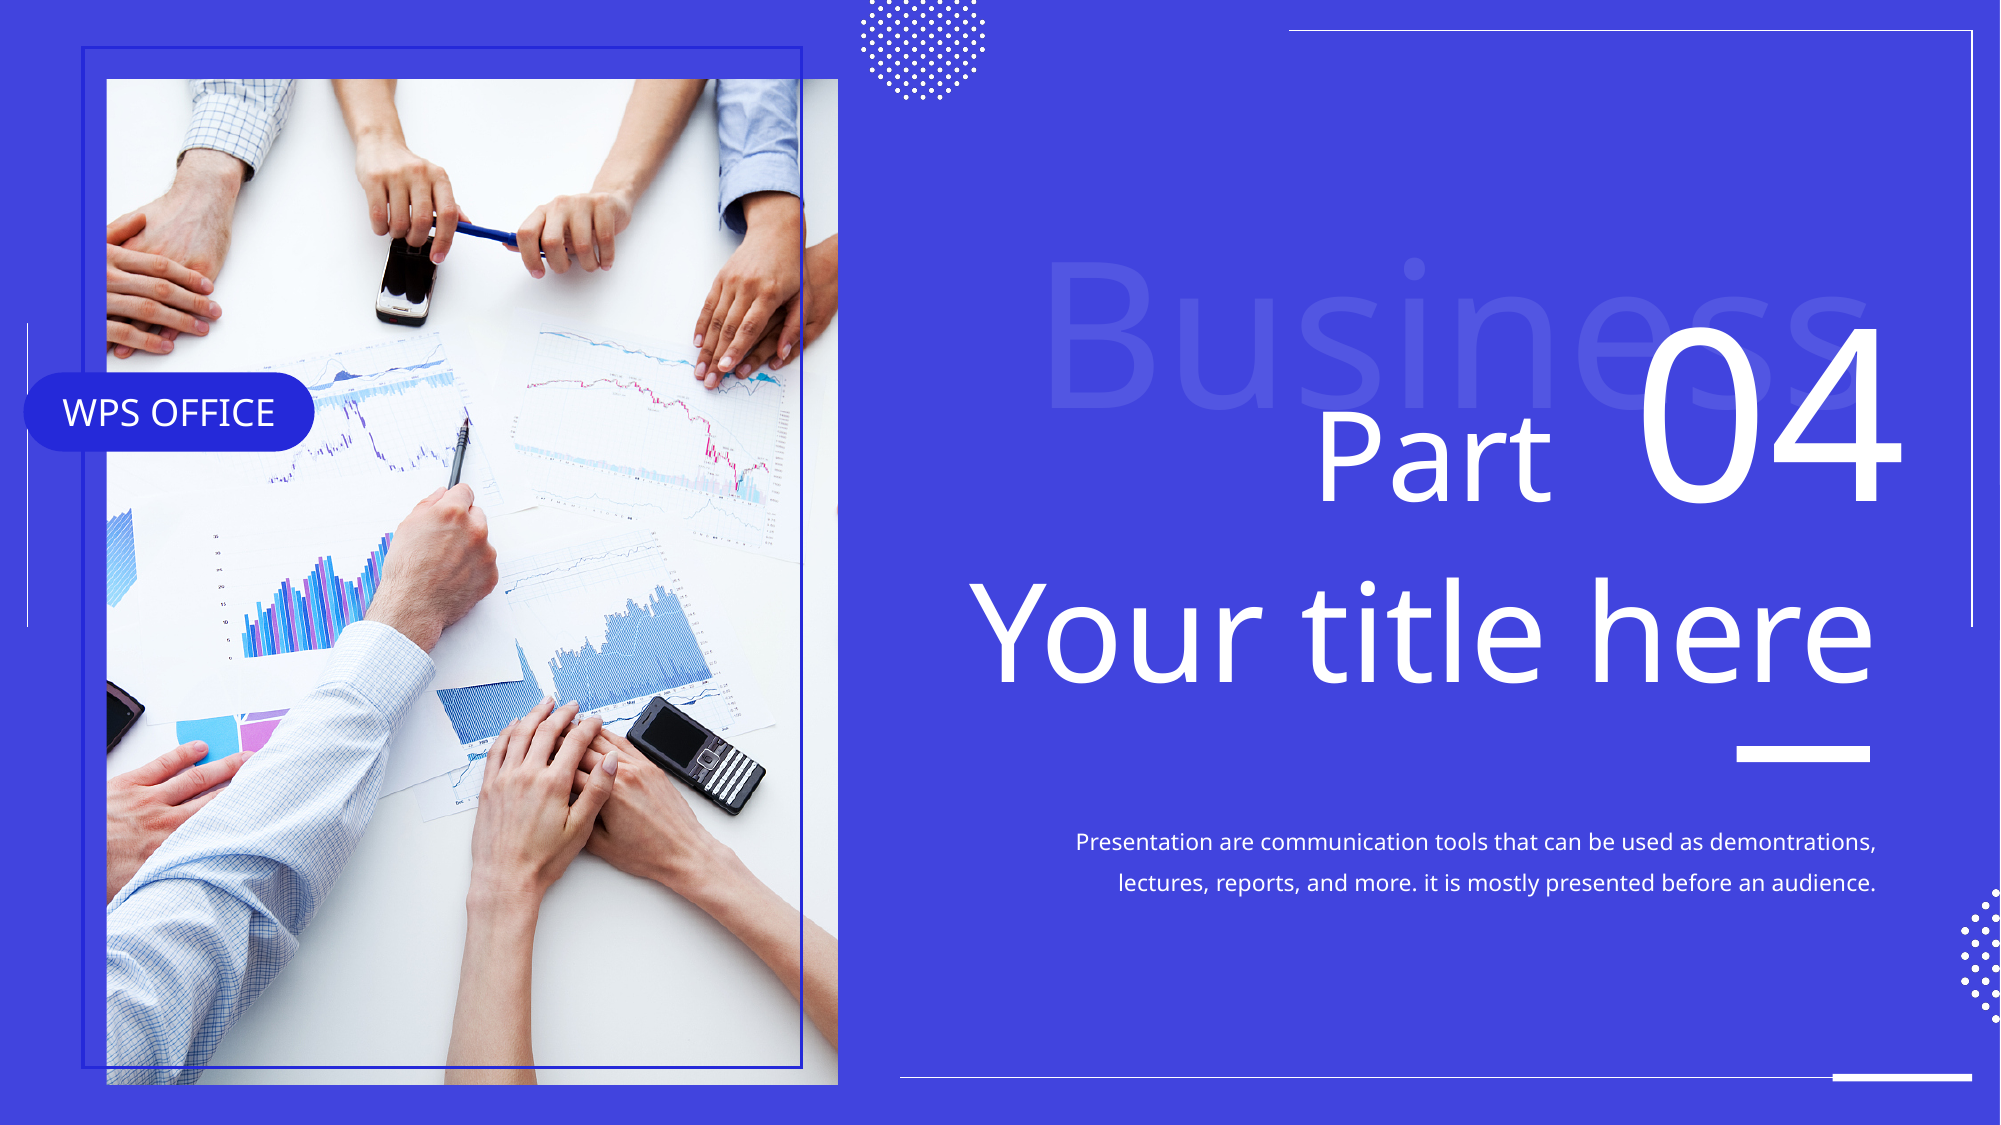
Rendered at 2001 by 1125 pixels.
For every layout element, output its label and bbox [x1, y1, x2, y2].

text_box [0, 0, 2000, 1125]
